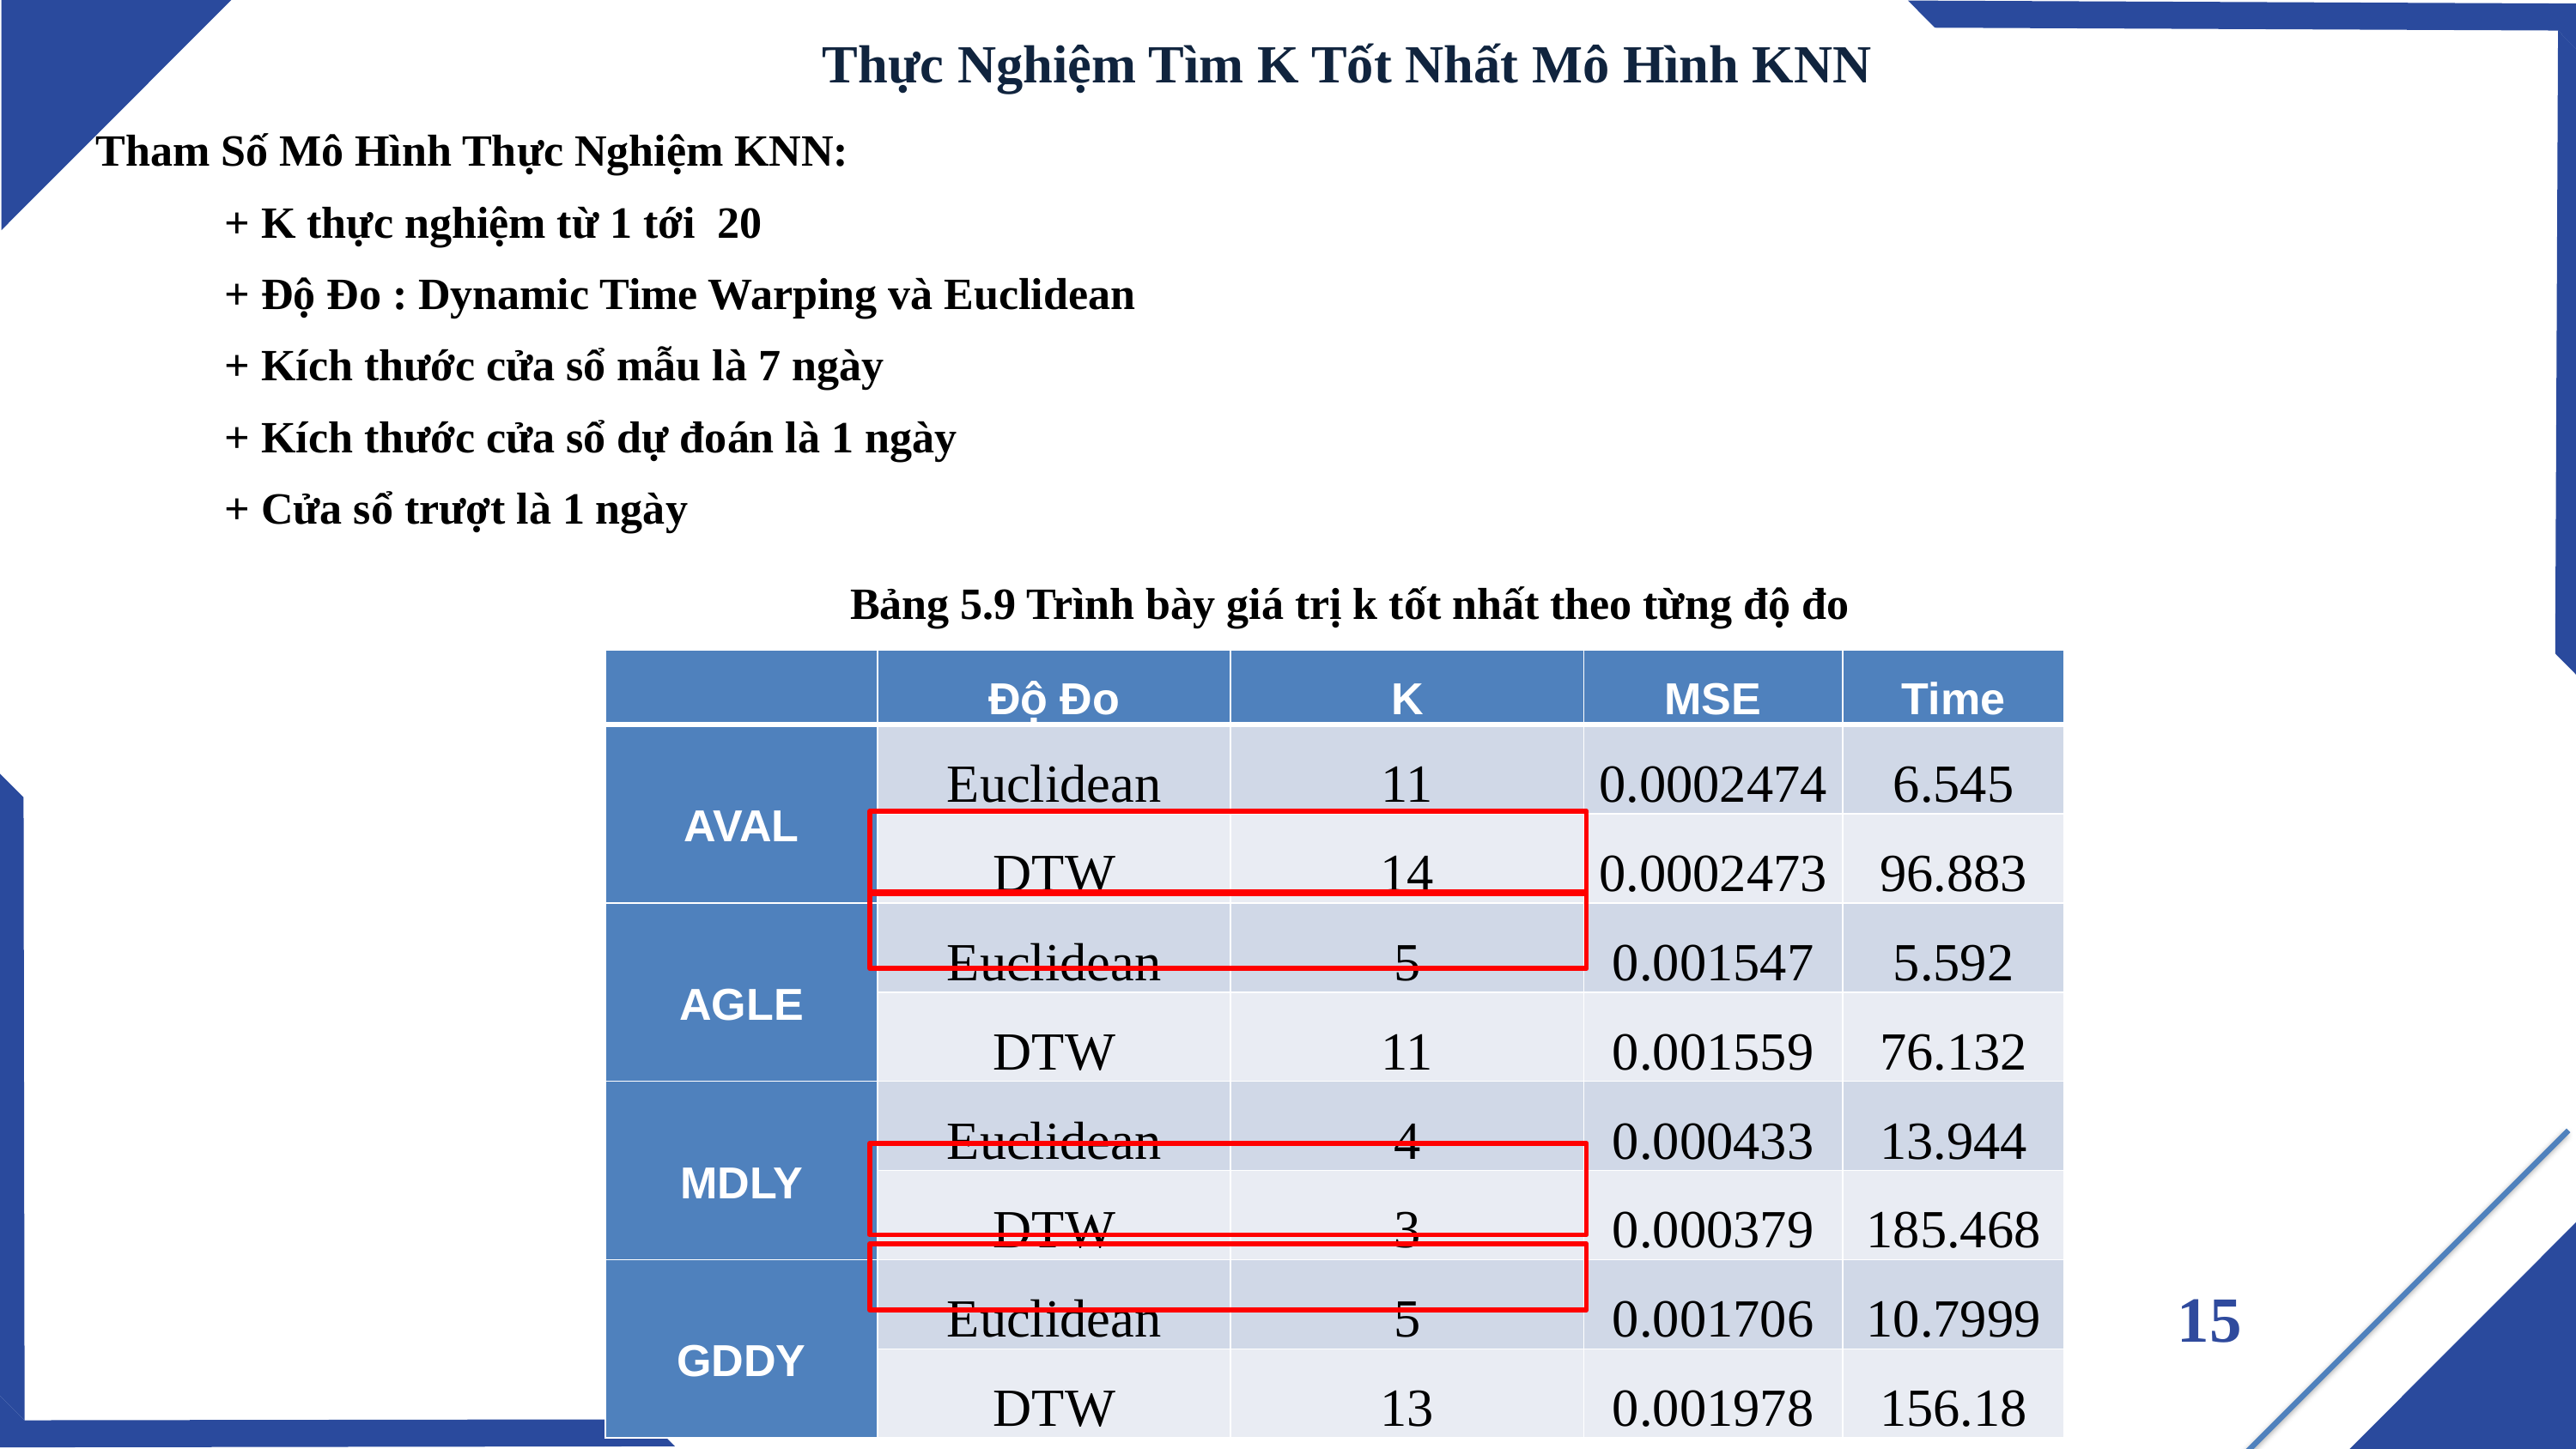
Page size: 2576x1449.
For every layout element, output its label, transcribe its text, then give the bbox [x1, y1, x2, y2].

table_cell Euclidean [878, 969, 1230, 991]
table_cell 3 [1231, 1235, 1583, 1243]
table_cell MDLY [606, 1082, 877, 1259]
table_cell 0.000433 [1584, 1082, 1842, 1170]
table_cell 11 [1231, 727, 1583, 811]
table_cell Euclidean [878, 1082, 1230, 1143]
table_cell 185.468 [1844, 1171, 2063, 1259]
table_cell 13.944 [1844, 1082, 2063, 1170]
title Thực Nghiệm Tìm K Tốt Nhất Mô Hình KNN [787, 28, 1908, 160]
text_box Bảng 5.9 Trình bày giá trị k tốt nhất theo từng độ đo [702, 567, 1997, 635]
table_cell 0.001547 [1584, 904, 1842, 991]
table_cell 6.545 [1844, 727, 2063, 813]
table_cell 0.0002473 [1587, 815, 1842, 902]
table_cell 0.001706 [1584, 1260, 1842, 1349]
table_cell 5 [1231, 969, 1583, 991]
table_header Độ Đo [878, 651, 1230, 722]
table_cell 0.000379 [1584, 1171, 1842, 1259]
table_cell Euclidean [878, 1311, 1230, 1349]
table_cell 0.001559 [1584, 993, 1842, 1081]
table_cell DTW [878, 1235, 1230, 1243]
table_cell 0.001978 [1584, 1349, 1842, 1437]
table_header MSE [1584, 651, 1842, 722]
table_cell 76.132 [1844, 993, 2063, 1081]
table_cell AGLE [606, 904, 877, 1081]
table_cell DTW [878, 993, 1230, 1081]
table_header K [1231, 651, 1583, 722]
table_cell 11 [1231, 993, 1583, 1081]
text_box [0, 773, 675, 1448]
table_cell GDDY [606, 1260, 877, 1437]
text_box [1907, 0, 2576, 675]
text_box Tham Số Mô Hình Thực Nghiệm KNN: + K thực nghiệm từ 1 tới 20 + Độ Đo : Dynamic Time Warping và Euclidean + Kích thước cửa sổ mẫu là 7 ngày + Kích thước cửa sổ dự đoán là 1 ngày + Cửa sổ trượt là 1 ngày [82, 115, 1267, 540]
text_box 15 [2134, 1270, 2241, 1361]
text_box [869, 1143, 1587, 1235]
table_cell 4 [1231, 1082, 1583, 1143]
text_box [869, 1243, 1587, 1311]
table_cell AVAL [606, 727, 877, 902]
table_cell 5.592 [1844, 904, 2063, 991]
table_header Time [1844, 651, 2063, 722]
table_cell 10.7999 [1844, 1260, 2063, 1349]
text_box [869, 893, 1587, 969]
table_cell 156.18 [1844, 1349, 2063, 1437]
table_cell DTW [878, 1349, 1230, 1437]
table_cell 5 [1231, 1311, 1583, 1349]
table_cell Euclidean [878, 727, 1230, 811]
text_box [869, 811, 1587, 893]
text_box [2245, 1130, 2569, 1449]
table_cell 0.0002474 [1584, 727, 1842, 813]
text_box [1, 0, 232, 231]
table_cell 13 [1231, 1349, 1583, 1437]
table_header [606, 651, 877, 722]
table_cell 96.883 [1844, 815, 2063, 902]
